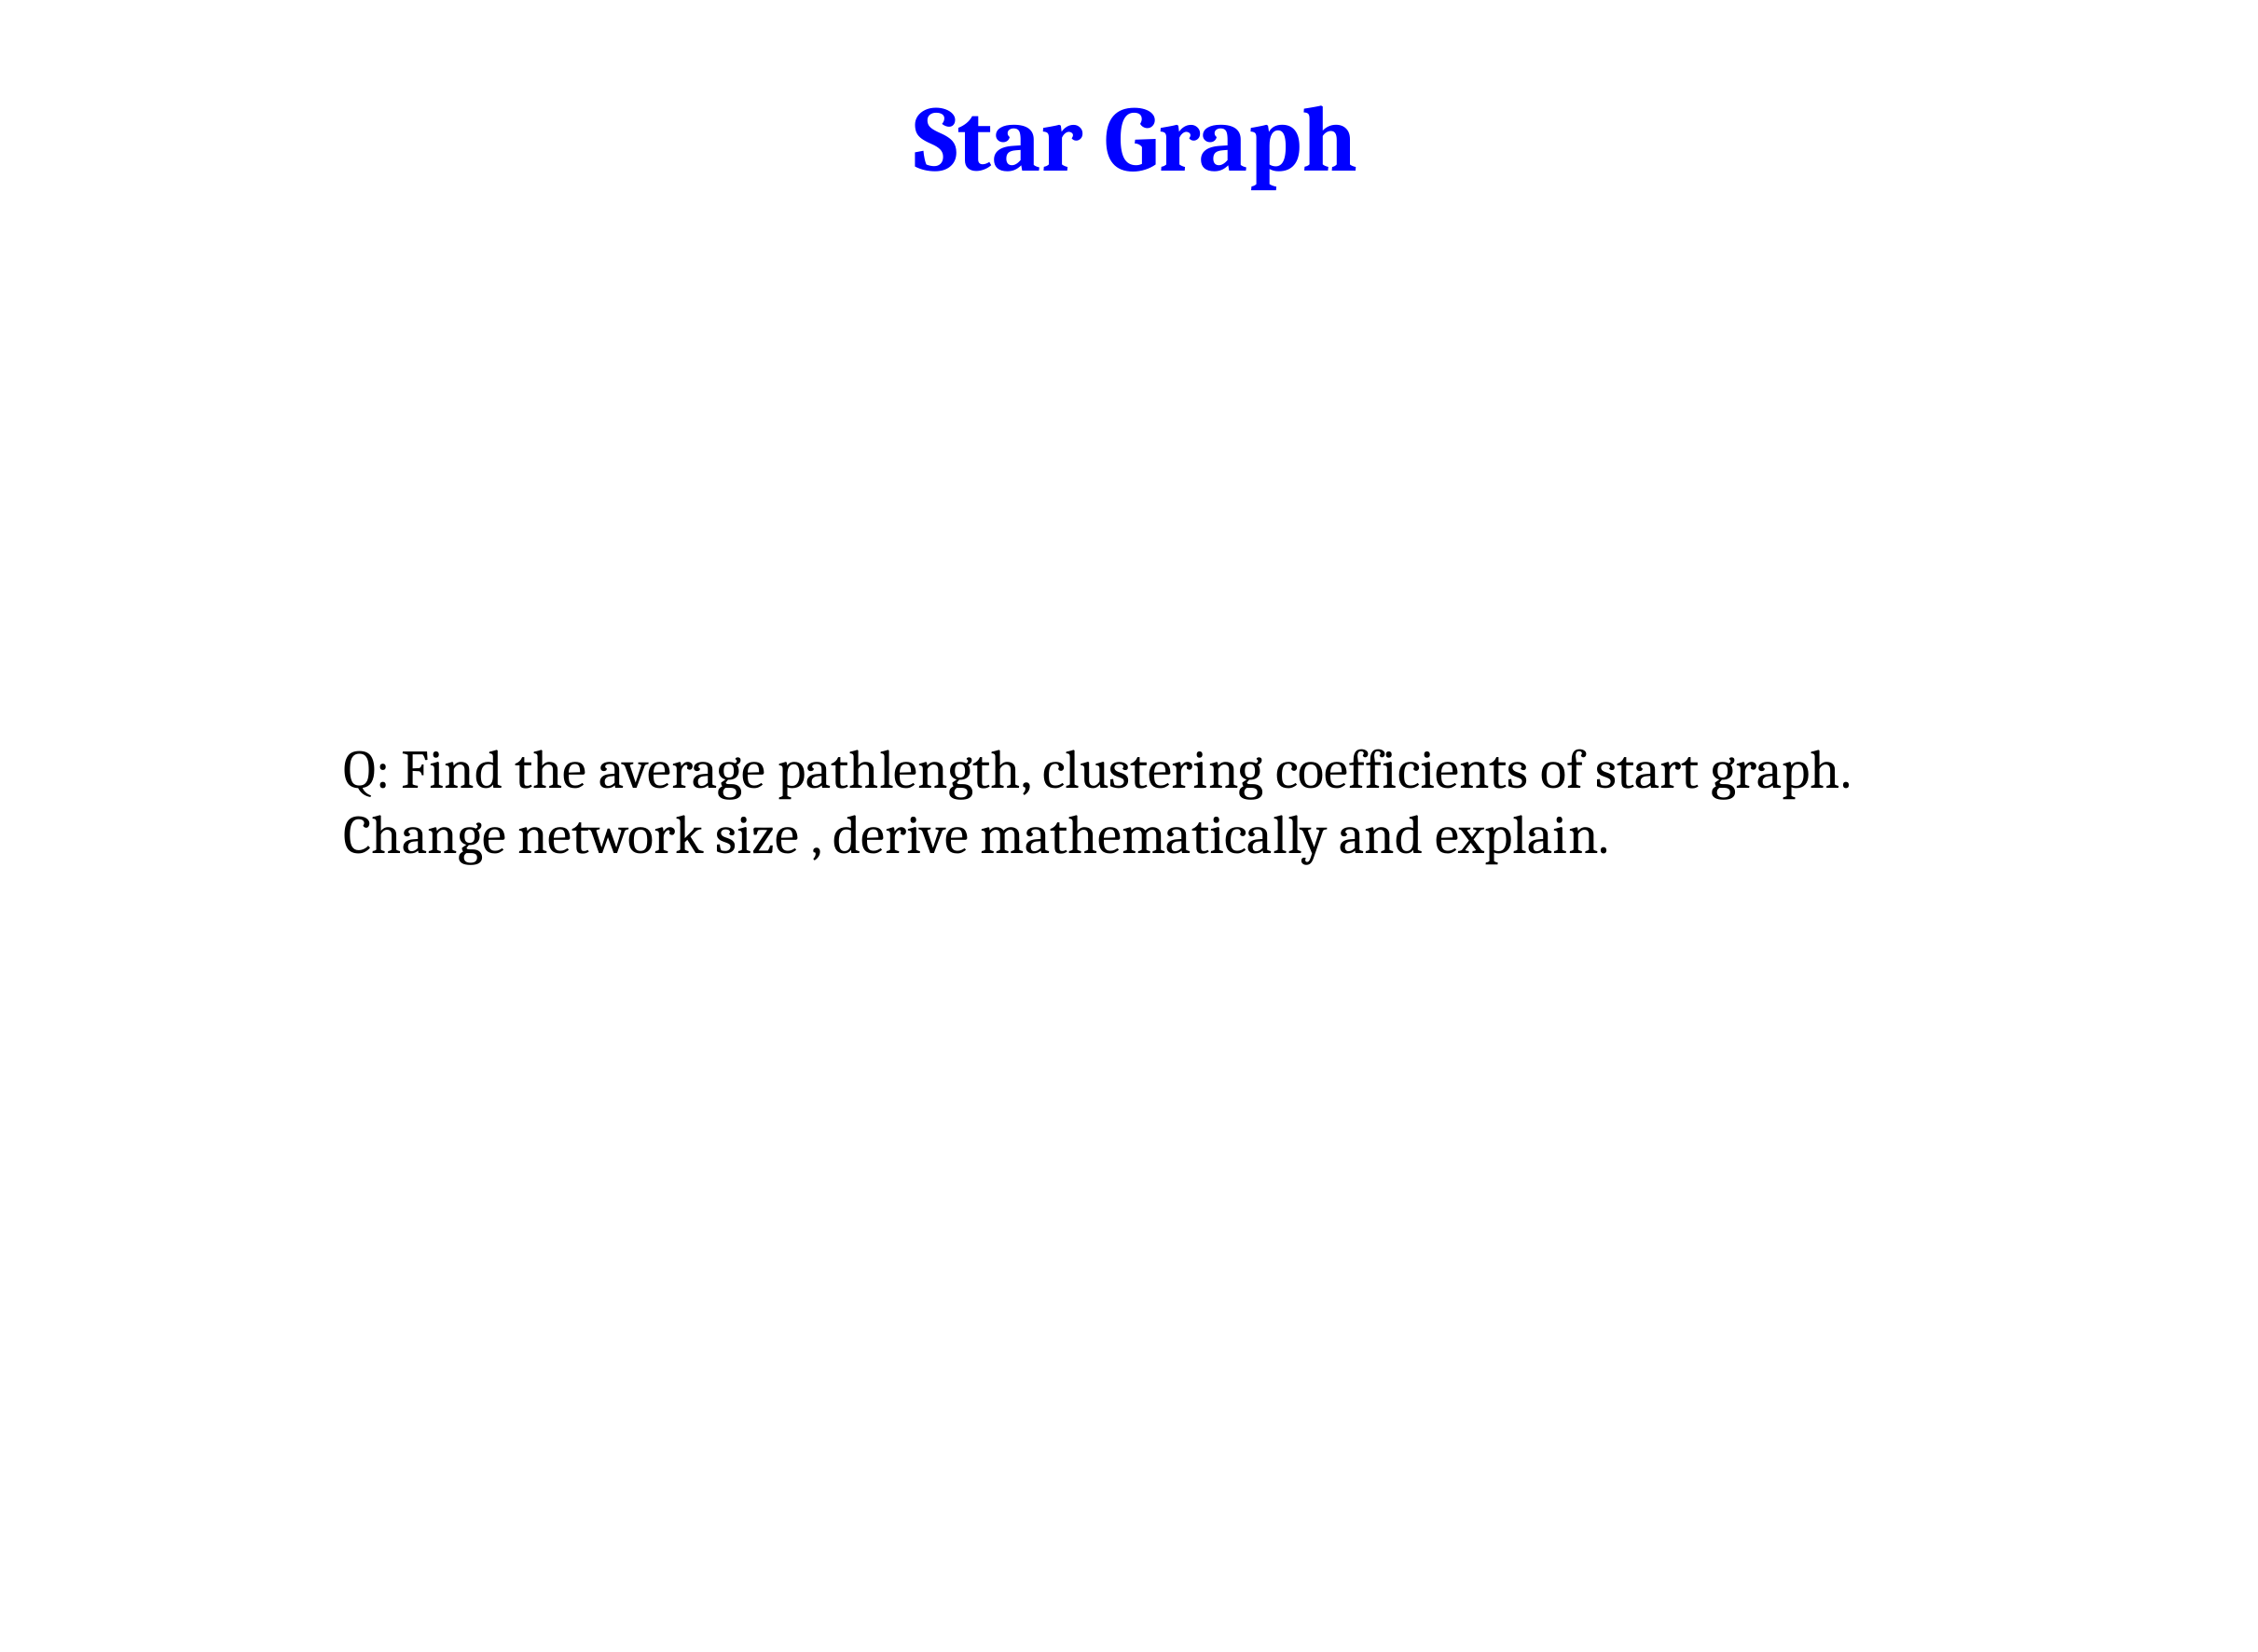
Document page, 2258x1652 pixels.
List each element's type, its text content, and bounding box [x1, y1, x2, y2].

title Star Graph [167, 20, 2105, 248]
text_box Q: Find the average pathlength, clustering coefficients of start graph. Change network size , derive mathematically and explain. [329, 726, 1942, 872]
